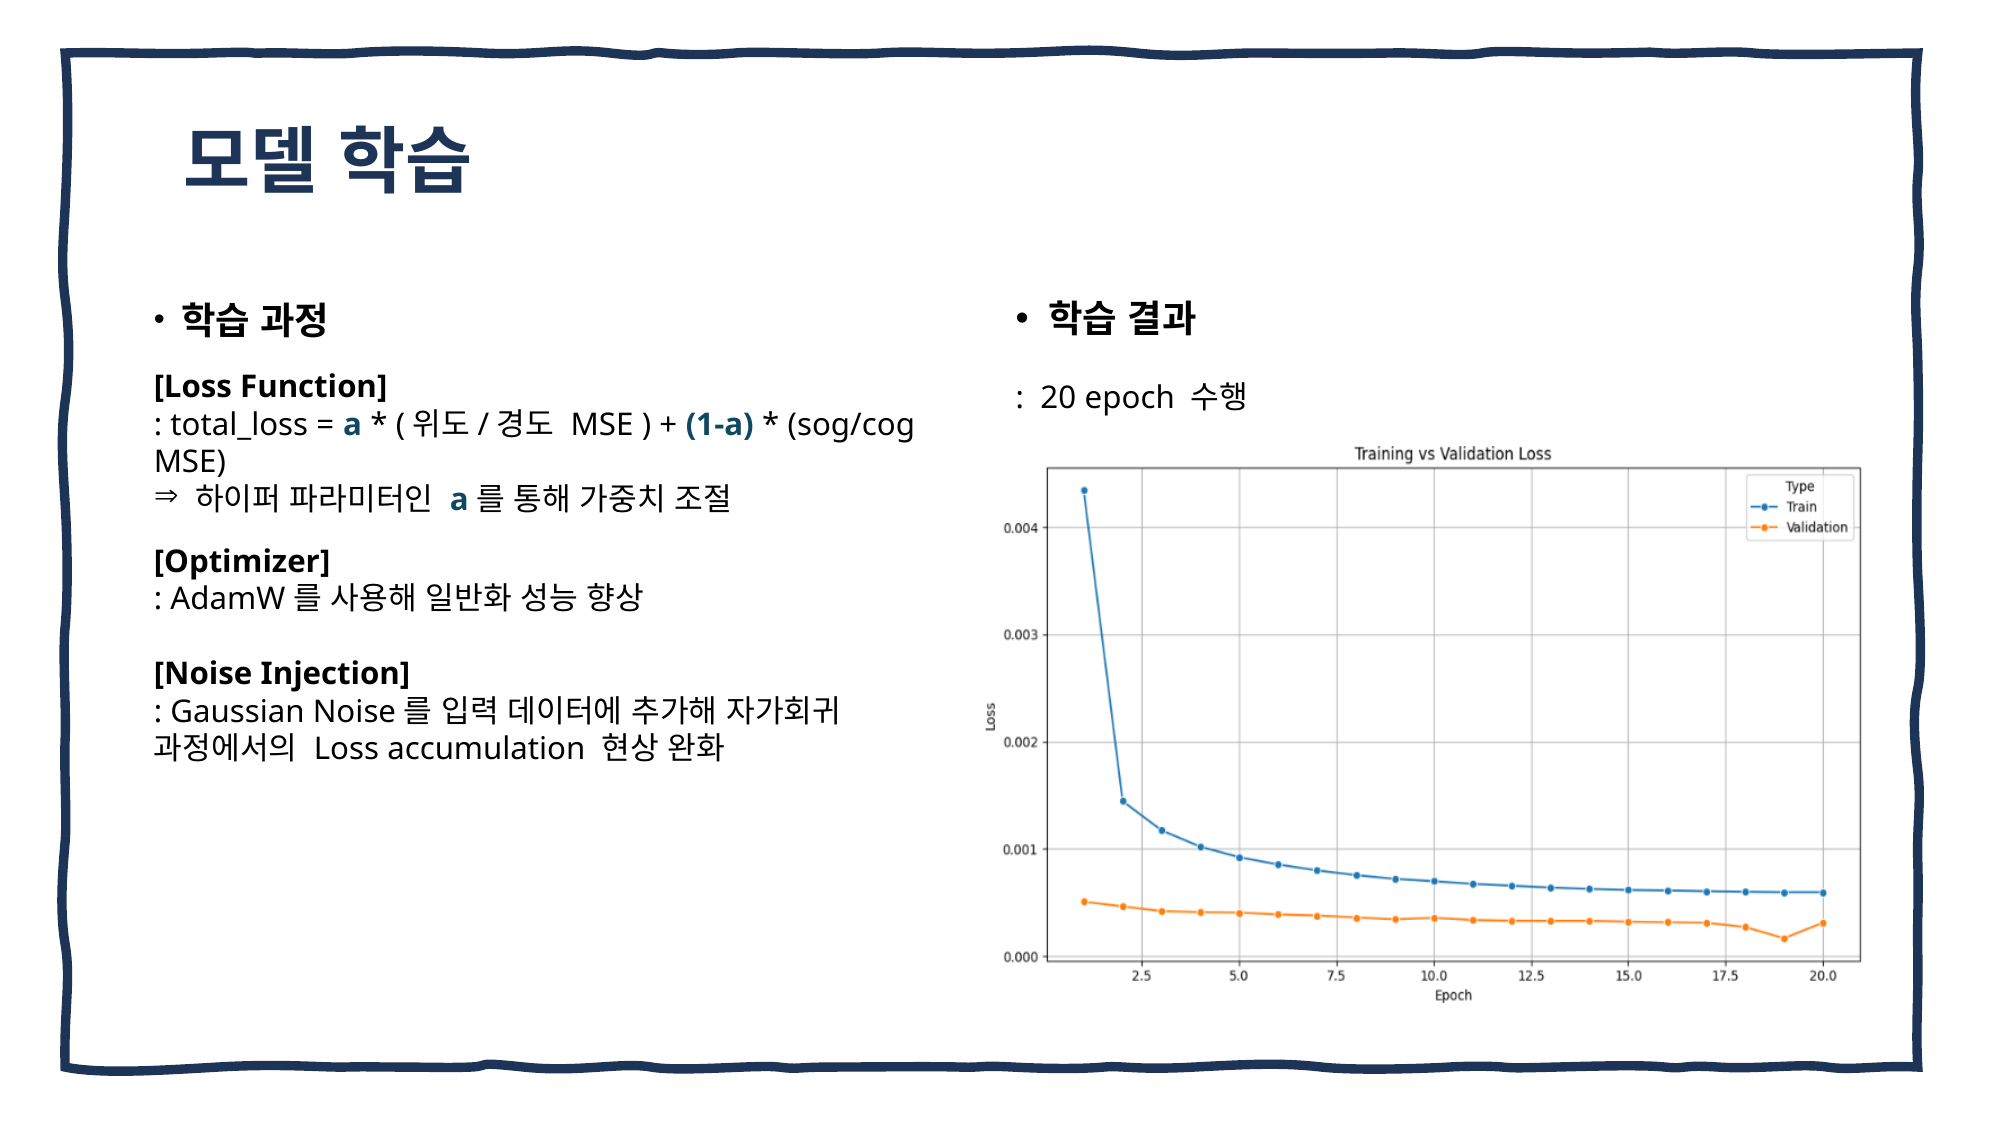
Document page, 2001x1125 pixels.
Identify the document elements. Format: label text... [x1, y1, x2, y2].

text_box 학습 결과 : 20 epoch 수행 [1000, 250, 1500, 433]
picture [968, 433, 1878, 1015]
text_box 학습 과정 [Loss Function] : total_loss = a * (위도/경도 MSE ) + (1-a) * (sog/cog MSE) 하이퍼 파라미터인 a를 통해 가중치 조절 [Optimizer] : AdamW를 사용해 일반화 성능 향상 [Noise Injection] : Gaussian Noise를 입력 데이터에 추가해 자가회귀 과정에서의 Loss accumulation 현상 완화 [139, 276, 989, 786]
text_box [60, 48, 1922, 1073]
